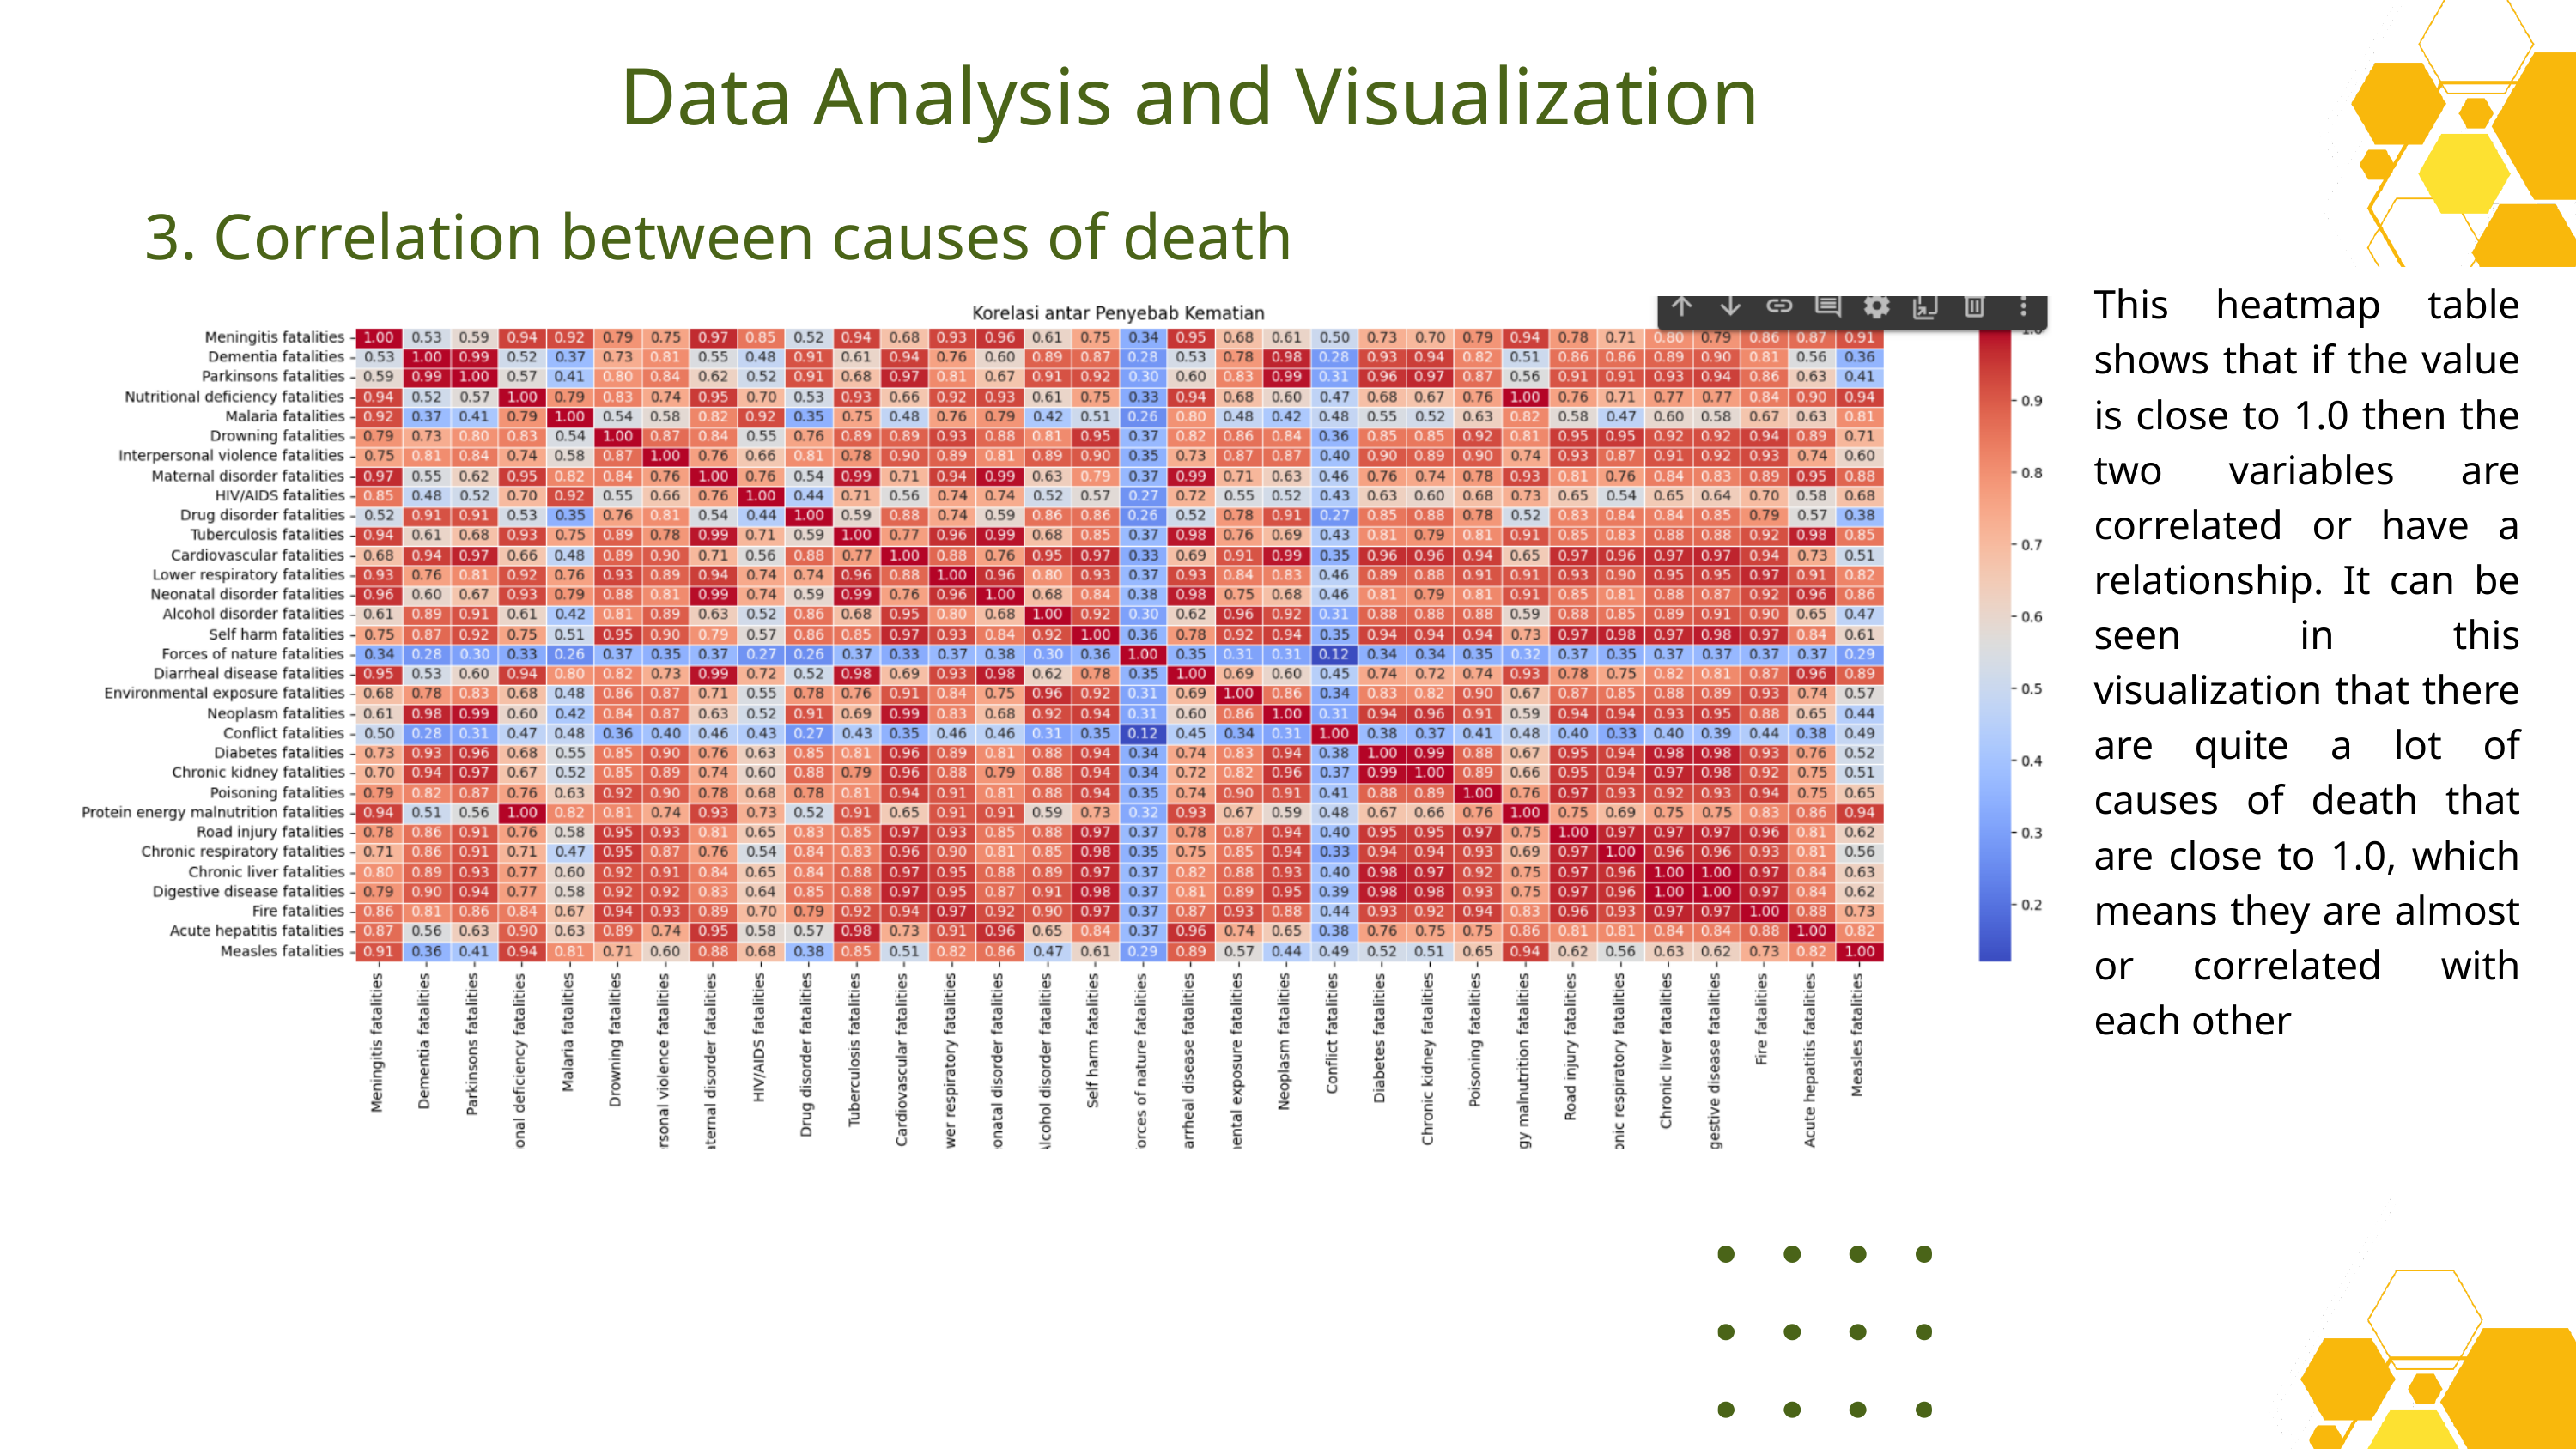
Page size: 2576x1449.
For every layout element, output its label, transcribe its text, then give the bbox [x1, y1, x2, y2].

text_box This heatmap table shows that if the value is close to 1.0 then the two variables are correlated or have a relationship. It can be seen in this visualization that there are quite a lot of causes of death that are close to 1.0, which means they are almost or correlated with each other [2093, 271, 2521, 1043]
text_box [2269, 1197, 2576, 1449]
text_box [1717, 1246, 1932, 1449]
text_box [74, 296, 2052, 1149]
text_box [2319, 0, 2576, 268]
text_box Data Analysis and Visualization [619, 71, 1957, 141]
text_box 3. Correlation between causes of death [144, 216, 1388, 272]
